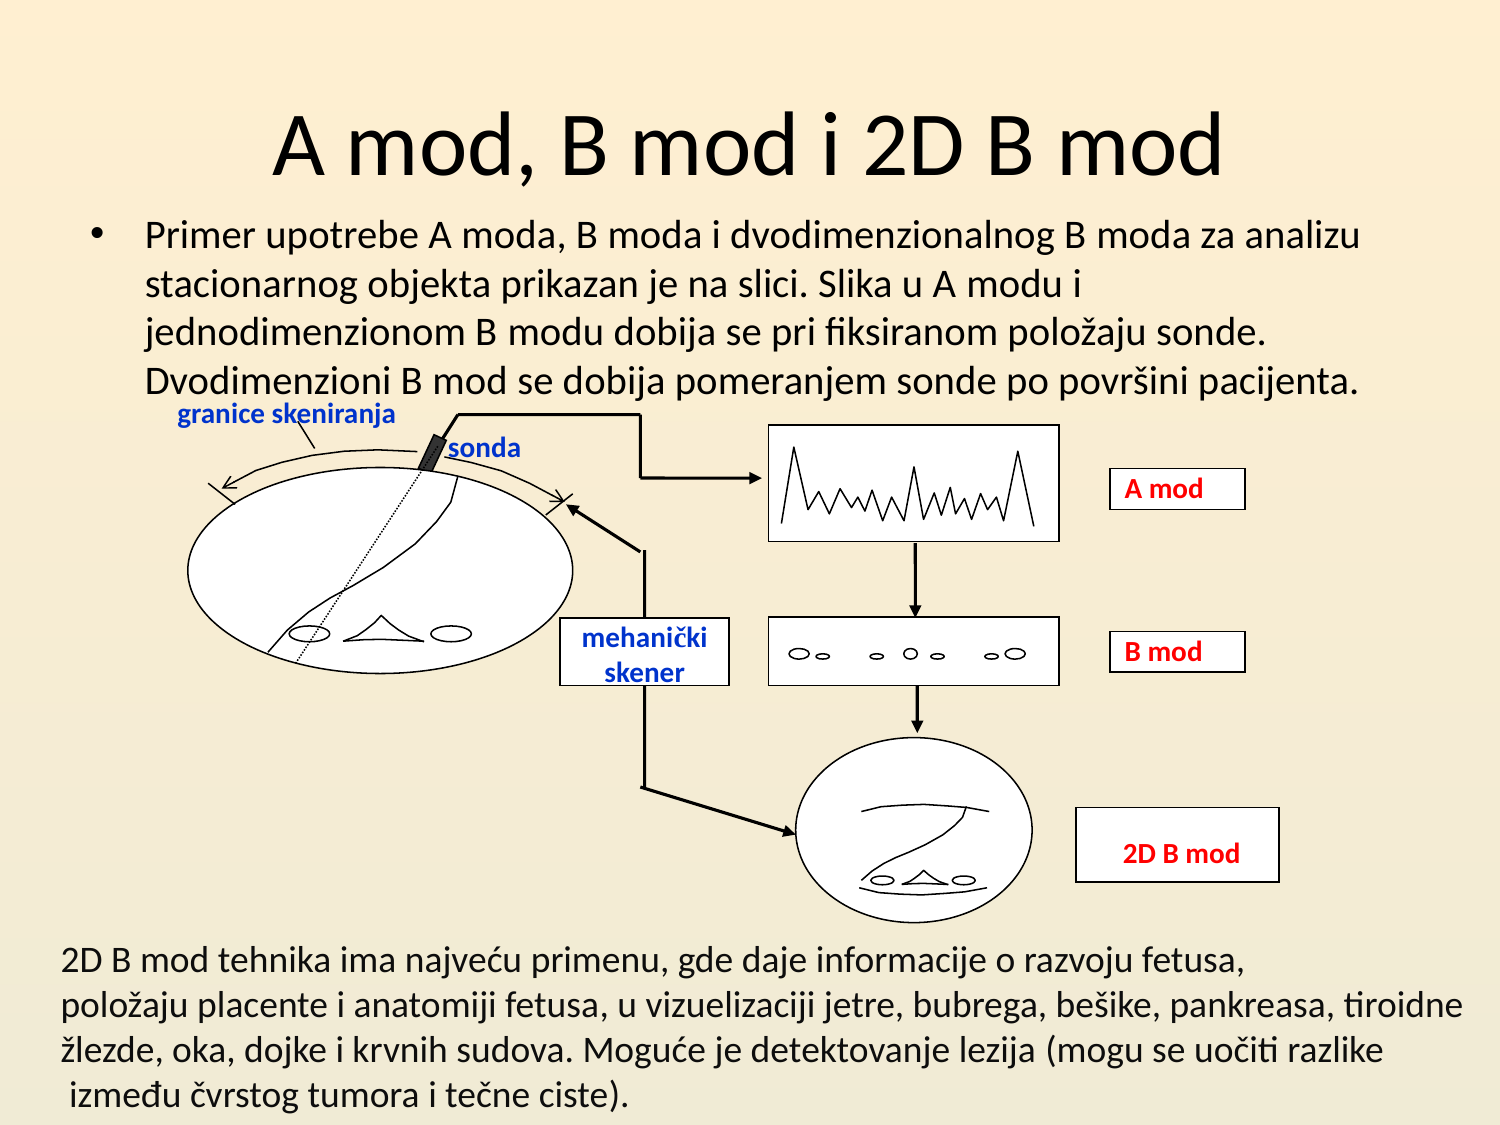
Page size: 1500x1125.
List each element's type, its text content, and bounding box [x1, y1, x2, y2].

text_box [162, 387, 1288, 971]
list Primer upotrebe A moda, B moda i dvodimenzionalnog B moda za analizu stacionarnog objekta prikazan je na slici. Slika u A modu i jednodimenzionom B modu dobija se pri fiksiranom položaju sonde. Dvodimenzioni B mod se dobija pomeranjem sonde po površini pacijenta. [75, 200, 1413, 425]
text_box 2D B mod tehnika ima najveću primenu, gde daje informacije o razvoju fetusa, položaju placente i anatomiji fetusa, u vizuelizaciji jetre, bubrega, bešike, pankreasa, tiroidne žlezde, oka, dojke i krvnih sudova. Moguće je detektovanje lezija (mogu se uočiti razlike između čvrstog tumora i tečne ciste). [45, 928, 1488, 1125]
title A mod, B mod i 2D B mod [75, 45, 1425, 233]
